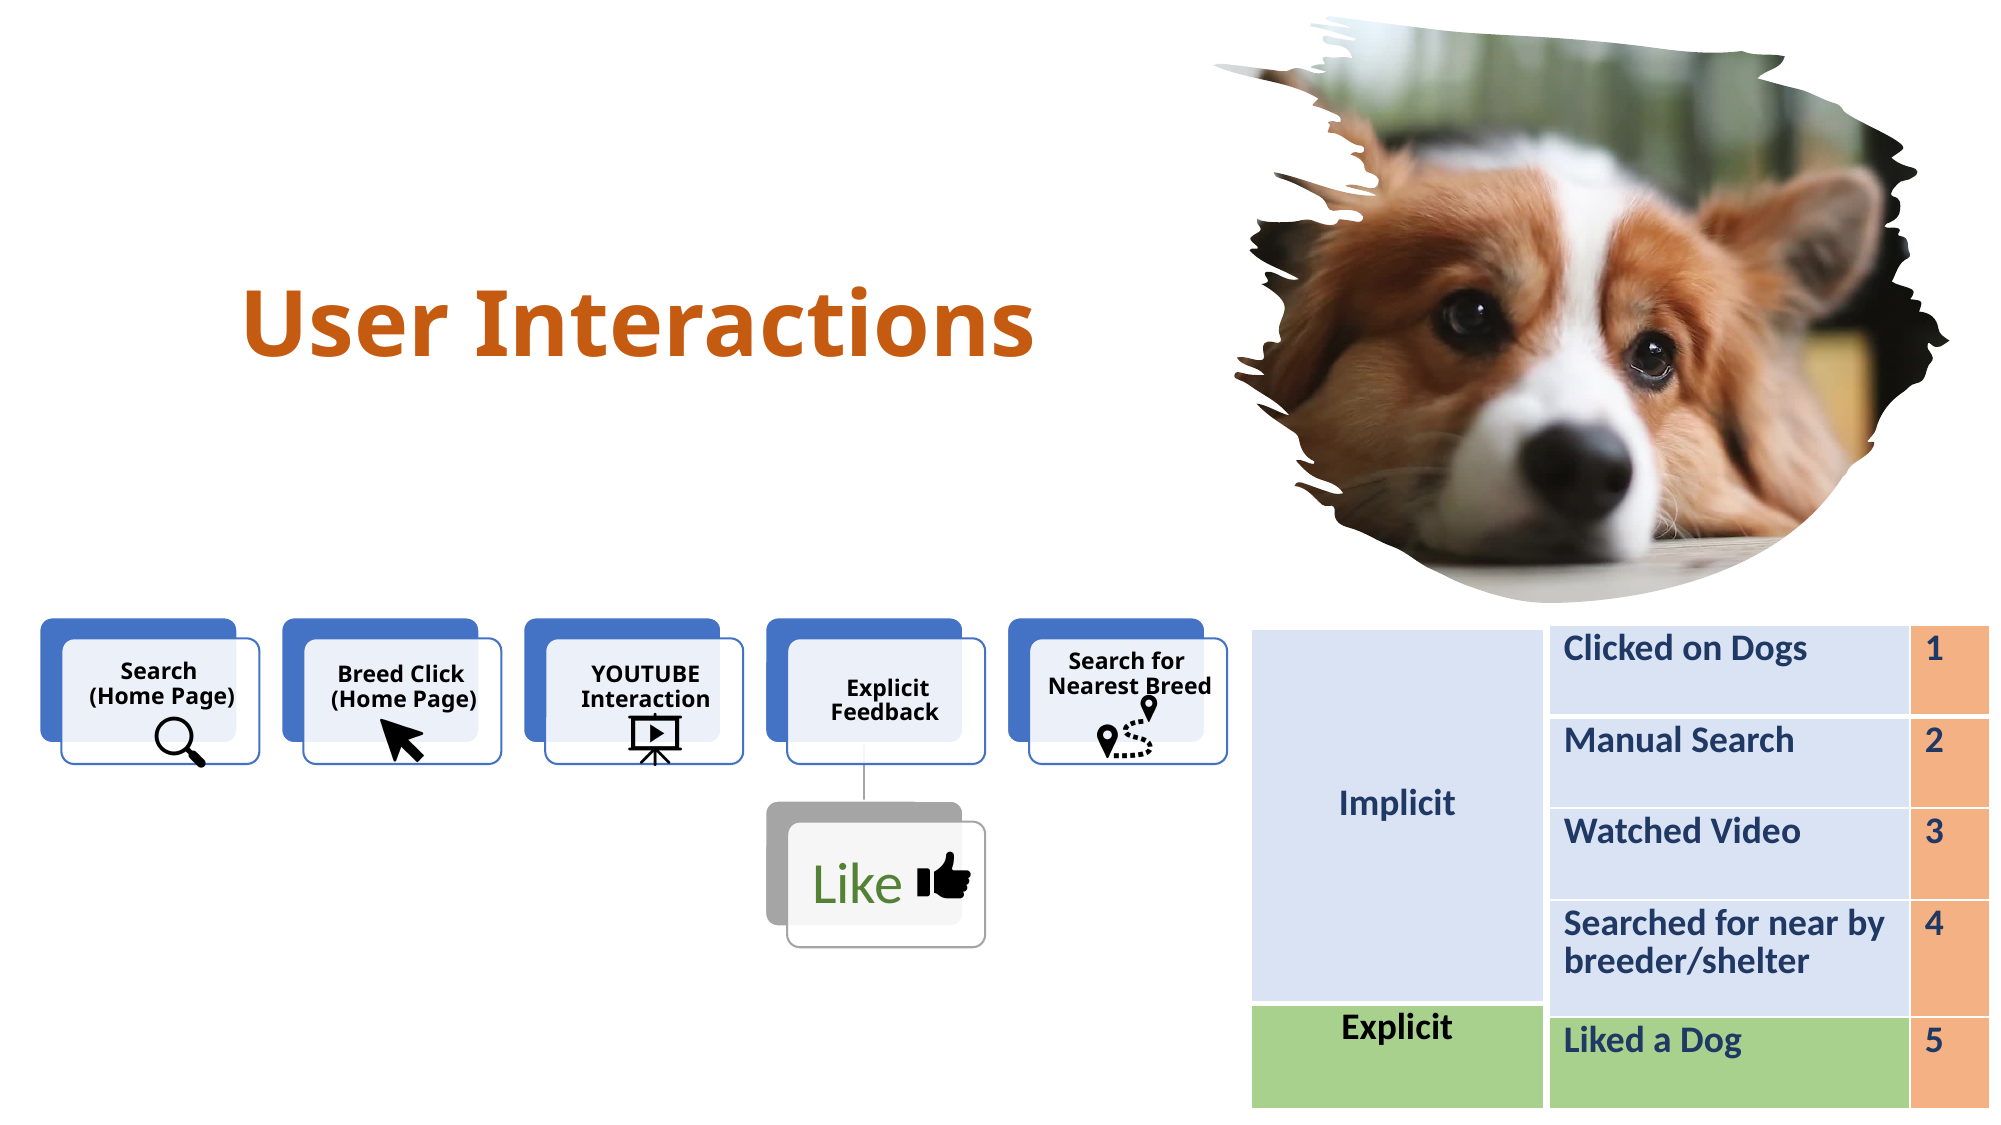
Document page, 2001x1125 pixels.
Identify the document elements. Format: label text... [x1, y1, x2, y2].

title User Interactions [224, 218, 1213, 411]
picture [1213, 16, 1950, 603]
table_cell 3 [1911, 809, 1989, 899]
picture [1088, 689, 1166, 767]
table_cell Watched Video [1550, 809, 1909, 899]
table_cell Explicit [1252, 1006, 1543, 1108]
table_cell Manual Search [1550, 719, 1909, 807]
table_cell Liked a Dog [1550, 1018, 1909, 1108]
table_cell 4 [1911, 901, 1989, 1016]
picture [364, 703, 440, 779]
table_cell 2 [1911, 719, 1989, 807]
picture [621, 705, 689, 773]
table_header 1 [1911, 626, 1989, 714]
picture [149, 711, 211, 773]
table_header Implicit [1252, 630, 1543, 1001]
picture [912, 843, 976, 907]
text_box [39, 411, 1228, 1125]
table_cell 5 [1911, 1018, 1989, 1108]
table_header Clicked on Dogs [1550, 626, 1909, 714]
table_cell Searched for near by breeder/shelter [1550, 901, 1909, 1016]
